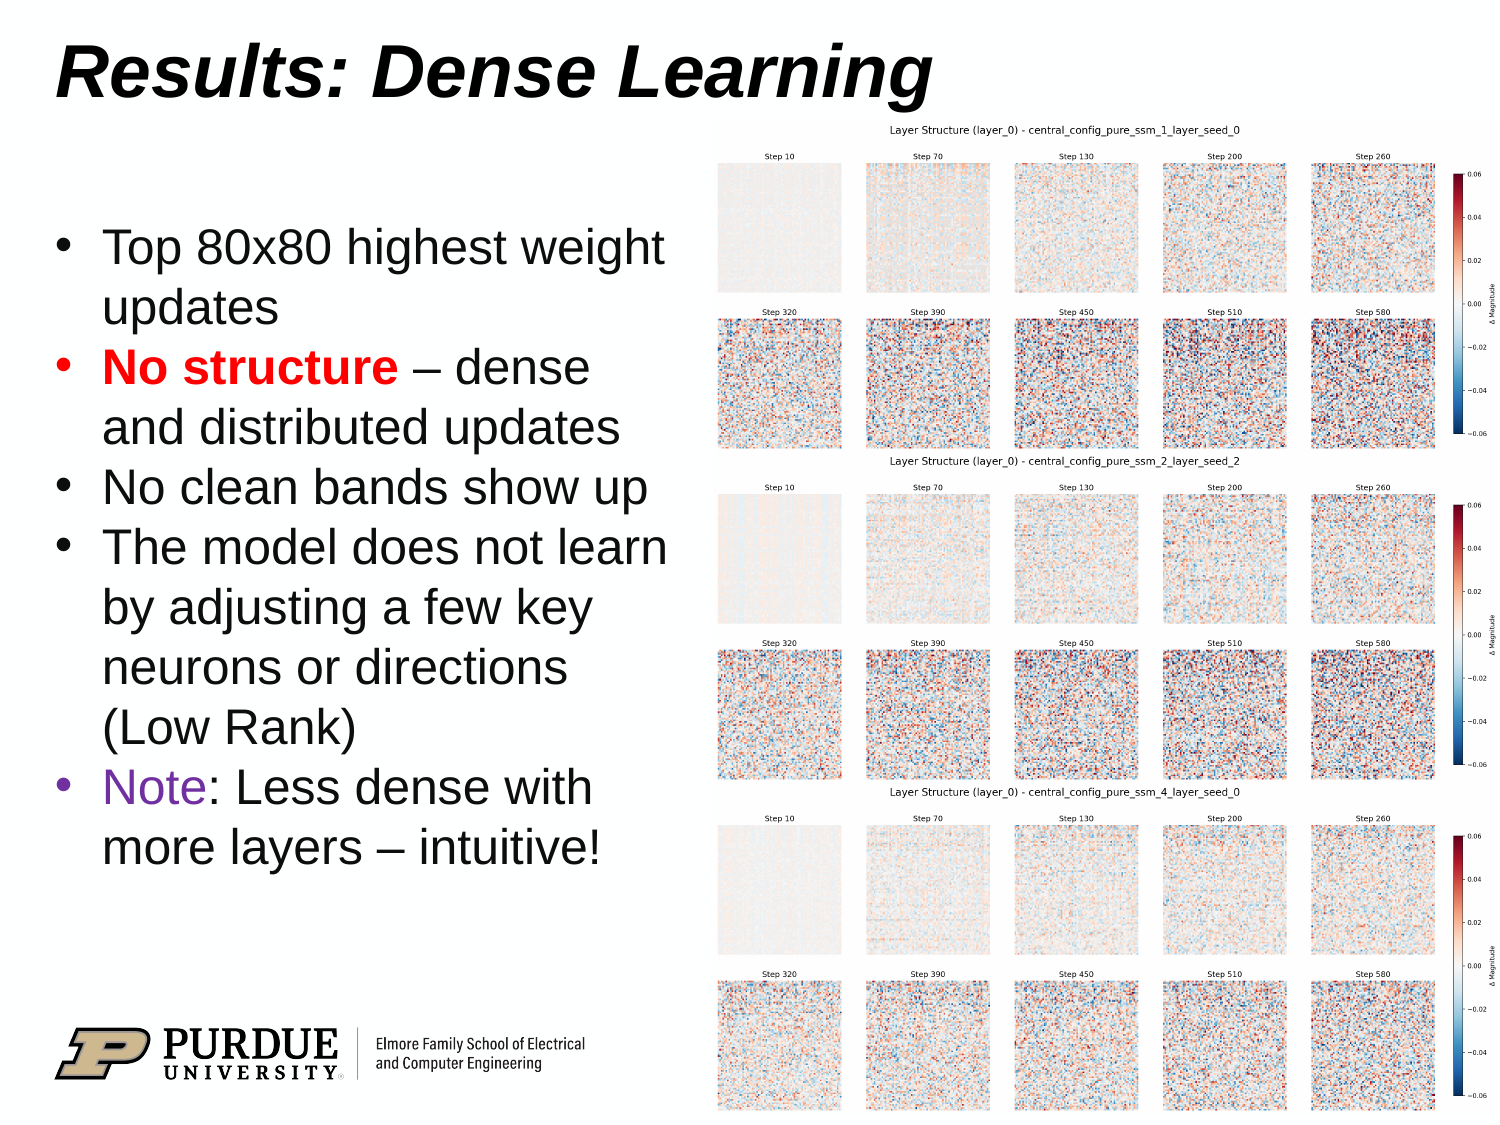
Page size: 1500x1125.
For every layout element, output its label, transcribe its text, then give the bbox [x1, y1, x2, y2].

title Results: Dense Learning [40, 25, 1427, 122]
picture [713, 121, 1500, 1115]
picture [54, 1025, 593, 1083]
